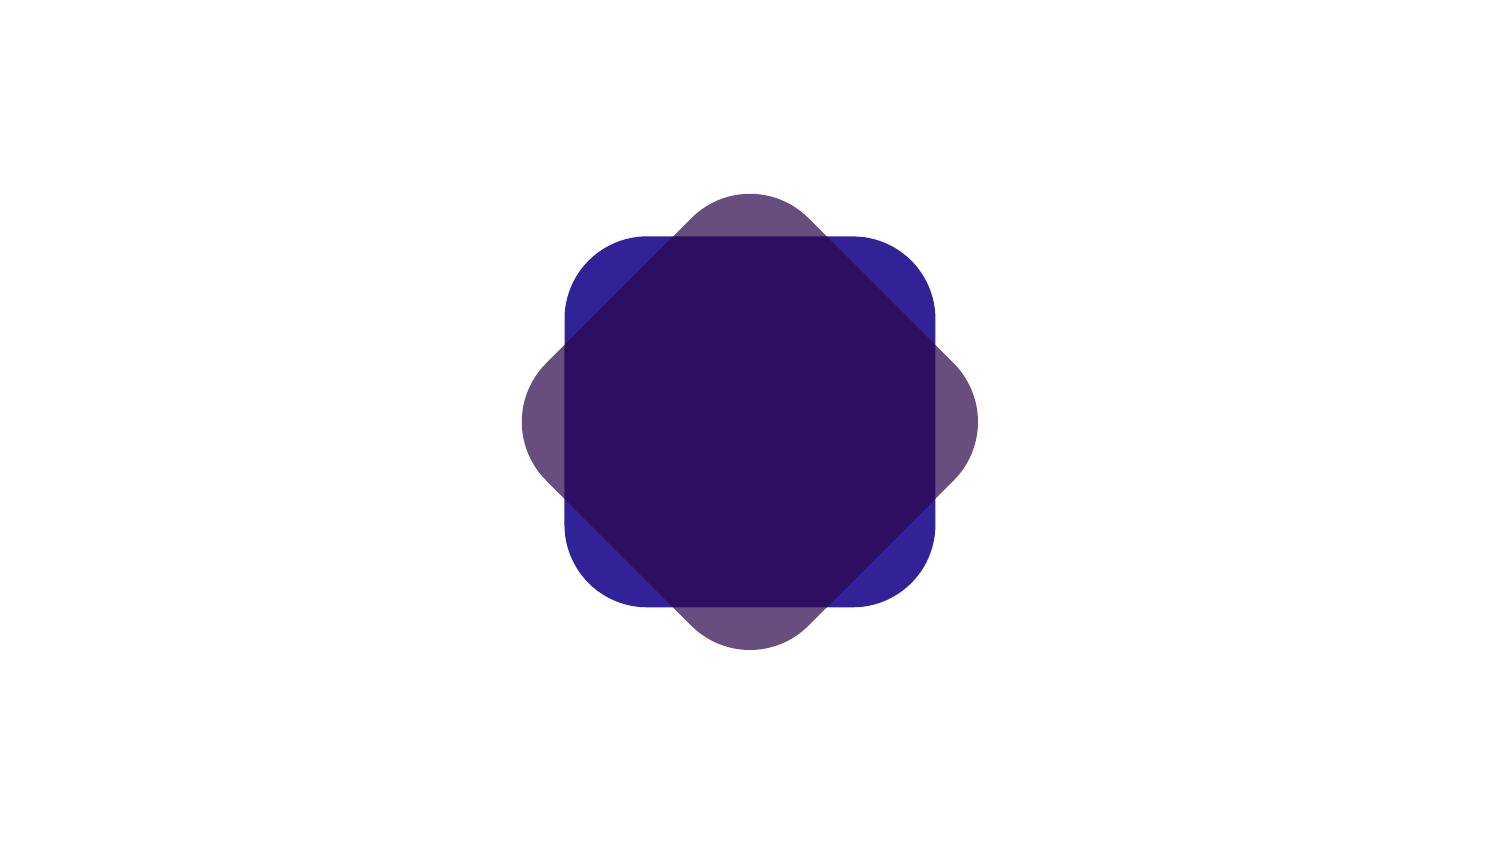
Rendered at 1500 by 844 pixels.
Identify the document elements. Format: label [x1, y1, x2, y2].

text_box [519, 191, 981, 653]
text_box [562, 234, 671, 343]
text_box [829, 234, 938, 343]
text_box [829, 501, 938, 610]
text_box [562, 501, 671, 610]
